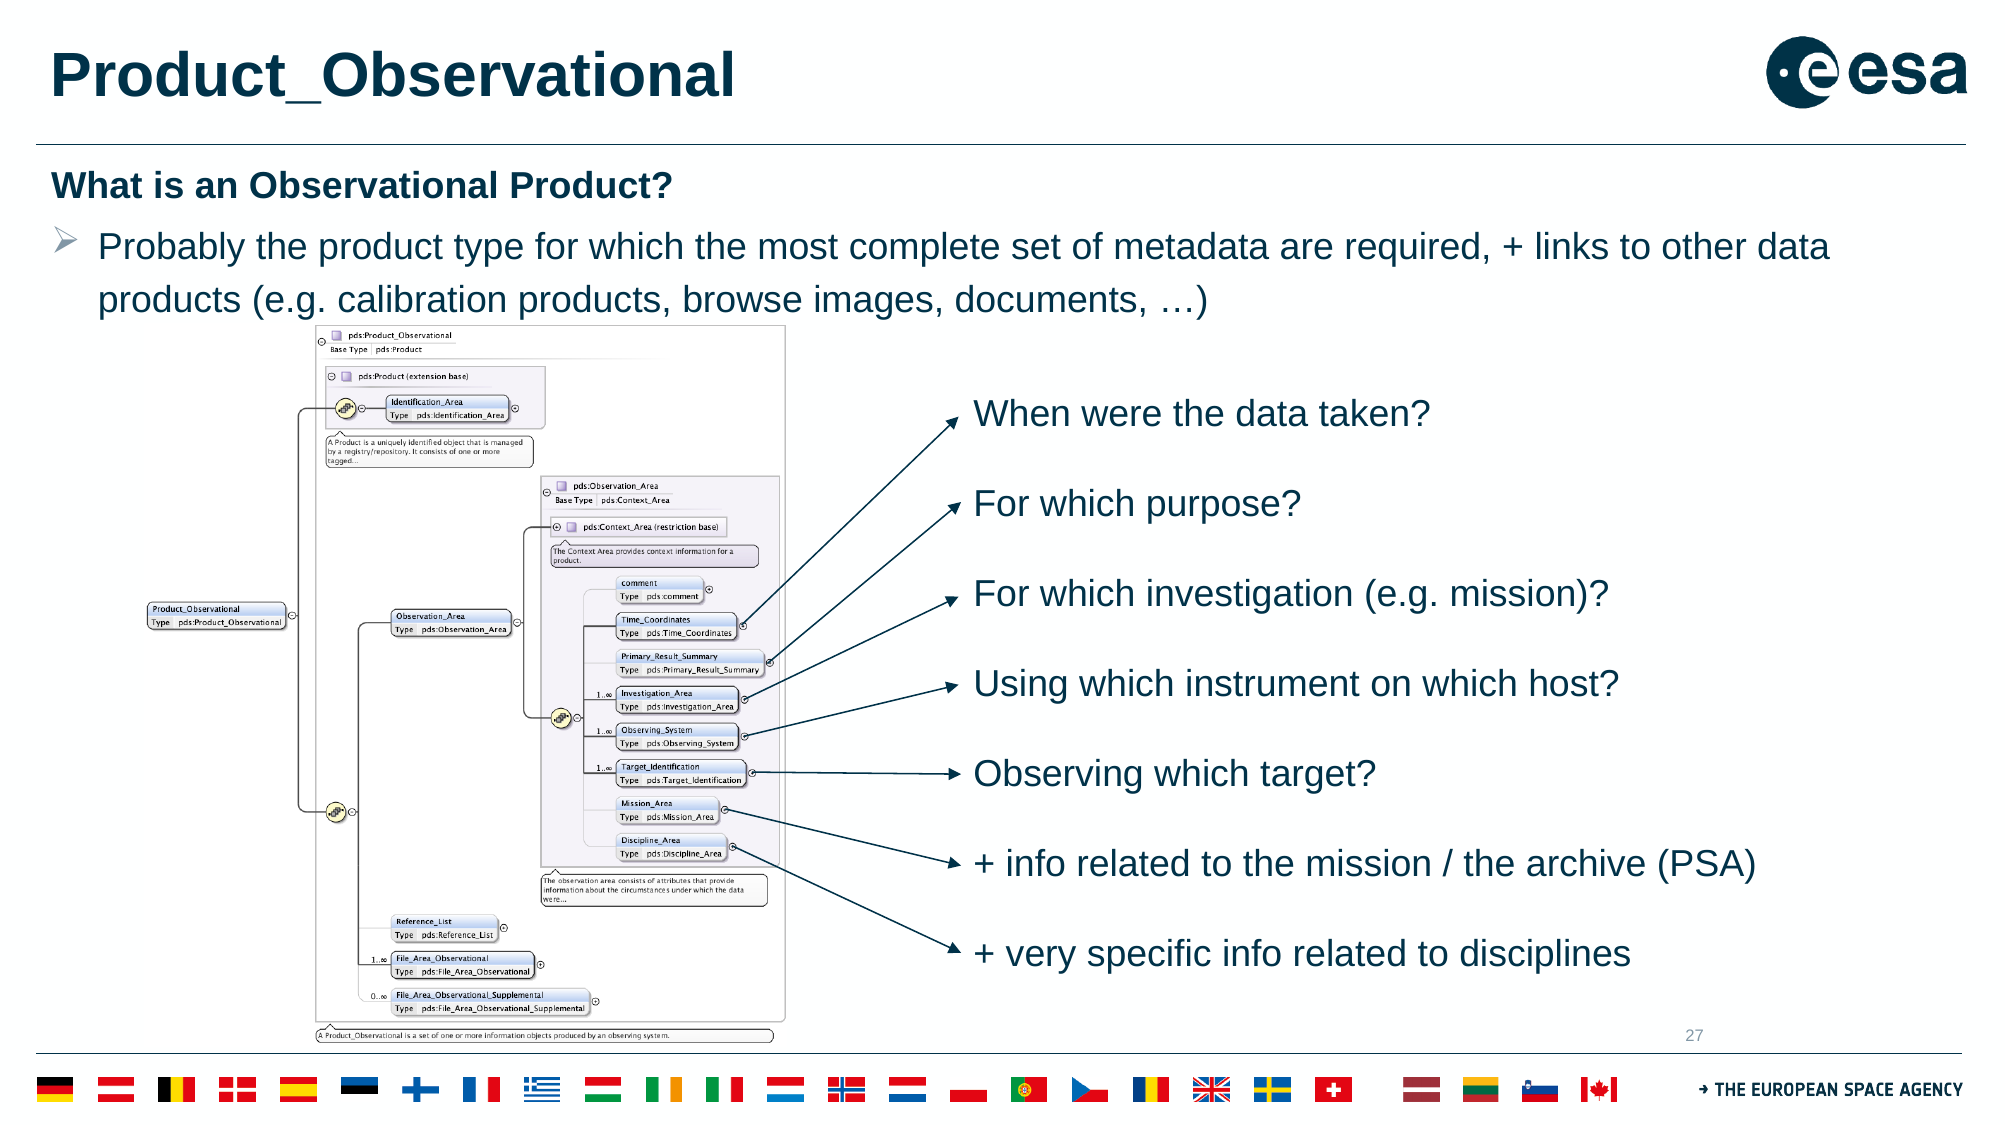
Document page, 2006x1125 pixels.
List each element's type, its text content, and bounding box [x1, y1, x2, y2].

picture [1254, 1077, 1291, 1102]
picture [828, 1077, 865, 1102]
picture [524, 1077, 560, 1102]
picture [341, 1077, 378, 1102]
picture [889, 1077, 926, 1102]
picture [37, 1077, 73, 1102]
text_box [743, 684, 959, 737]
picture [1315, 1077, 1352, 1102]
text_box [731, 845, 962, 954]
picture [1193, 1077, 1230, 1102]
picture [144, 323, 788, 1047]
picture [1696, 1080, 1966, 1098]
picture [1072, 1077, 1108, 1102]
picture [1694, 0, 2006, 180]
picture [1522, 1077, 1558, 1102]
picture [402, 1077, 439, 1102]
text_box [725, 808, 962, 866]
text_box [767, 501, 962, 597]
picture [219, 1077, 256, 1102]
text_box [743, 596, 959, 684]
picture [463, 1077, 500, 1102]
text_box What is an Observational Product? Probably the product type for which the most complete set of metadata are required, + links to other data products (e.g. calibration products, browse images, documents, …) [35, 144, 1966, 1019]
picture [1133, 1077, 1169, 1102]
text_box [741, 416, 959, 596]
picture [1403, 1077, 1440, 1102]
picture [1581, 1077, 1617, 1102]
picture [950, 1077, 987, 1102]
picture [585, 1077, 621, 1102]
picture [646, 1077, 682, 1102]
picture [767, 1077, 804, 1102]
picture [706, 1077, 743, 1102]
picture [1011, 1077, 1047, 1102]
picture [98, 1077, 134, 1102]
picture [280, 1077, 317, 1102]
title Product_Observational [35, 26, 1694, 118]
picture [158, 1077, 195, 1102]
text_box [751, 771, 962, 775]
text_box When were the data taken? For which purpose? For which investigation (e.g. mission)? Using which instrument on which host? Observing which target? + info related to the mission / the archive (PSA) + very specific info related to disciplines [958, 381, 1944, 982]
